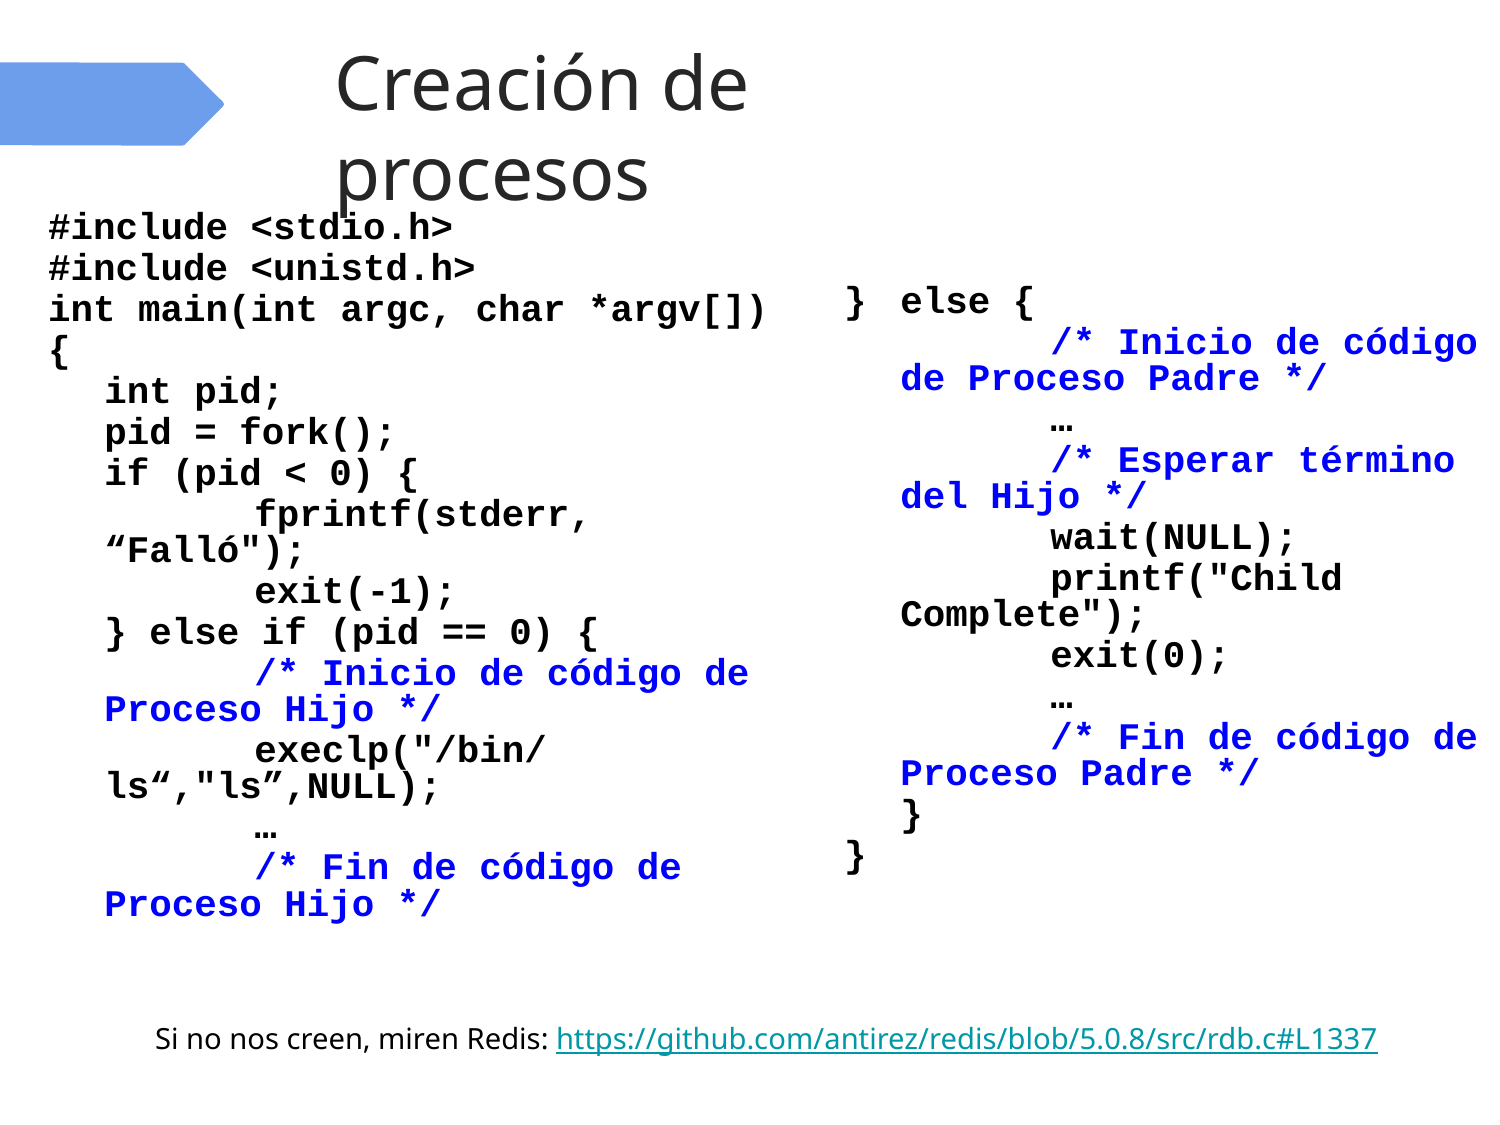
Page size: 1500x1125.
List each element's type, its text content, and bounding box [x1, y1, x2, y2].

text_box #include <stdio.h> #include <unistd.h> int main(int argc, char *argv[]) { int pid; pid = fork(); if (pid < 0) { fprintf(stderr, “Falló"); exit(-1); } else if (pid == 0) { /* Inicio de código de Proceso Hijo */ execlp("/bin/ls“,"ls”,NULL); … /* Fin de código de Proceso Hijo */ [33, 203, 813, 1109]
text_box Si no nos creen, miren Redis: https://github.com/antirez/redis/blob/5.0.8/src/rdb.c#L1337 [46, 1005, 1487, 1122]
title Creación de procesos [319, 27, 1099, 137]
text_box } else { /* Inicio de código de Proceso Padre */ … /* Esperar término del Hijo */ wait(NULL); printf("Child Complete"); exit(0); … /* Fin de código de Proceso Padre */ } } [829, 203, 1500, 957]
